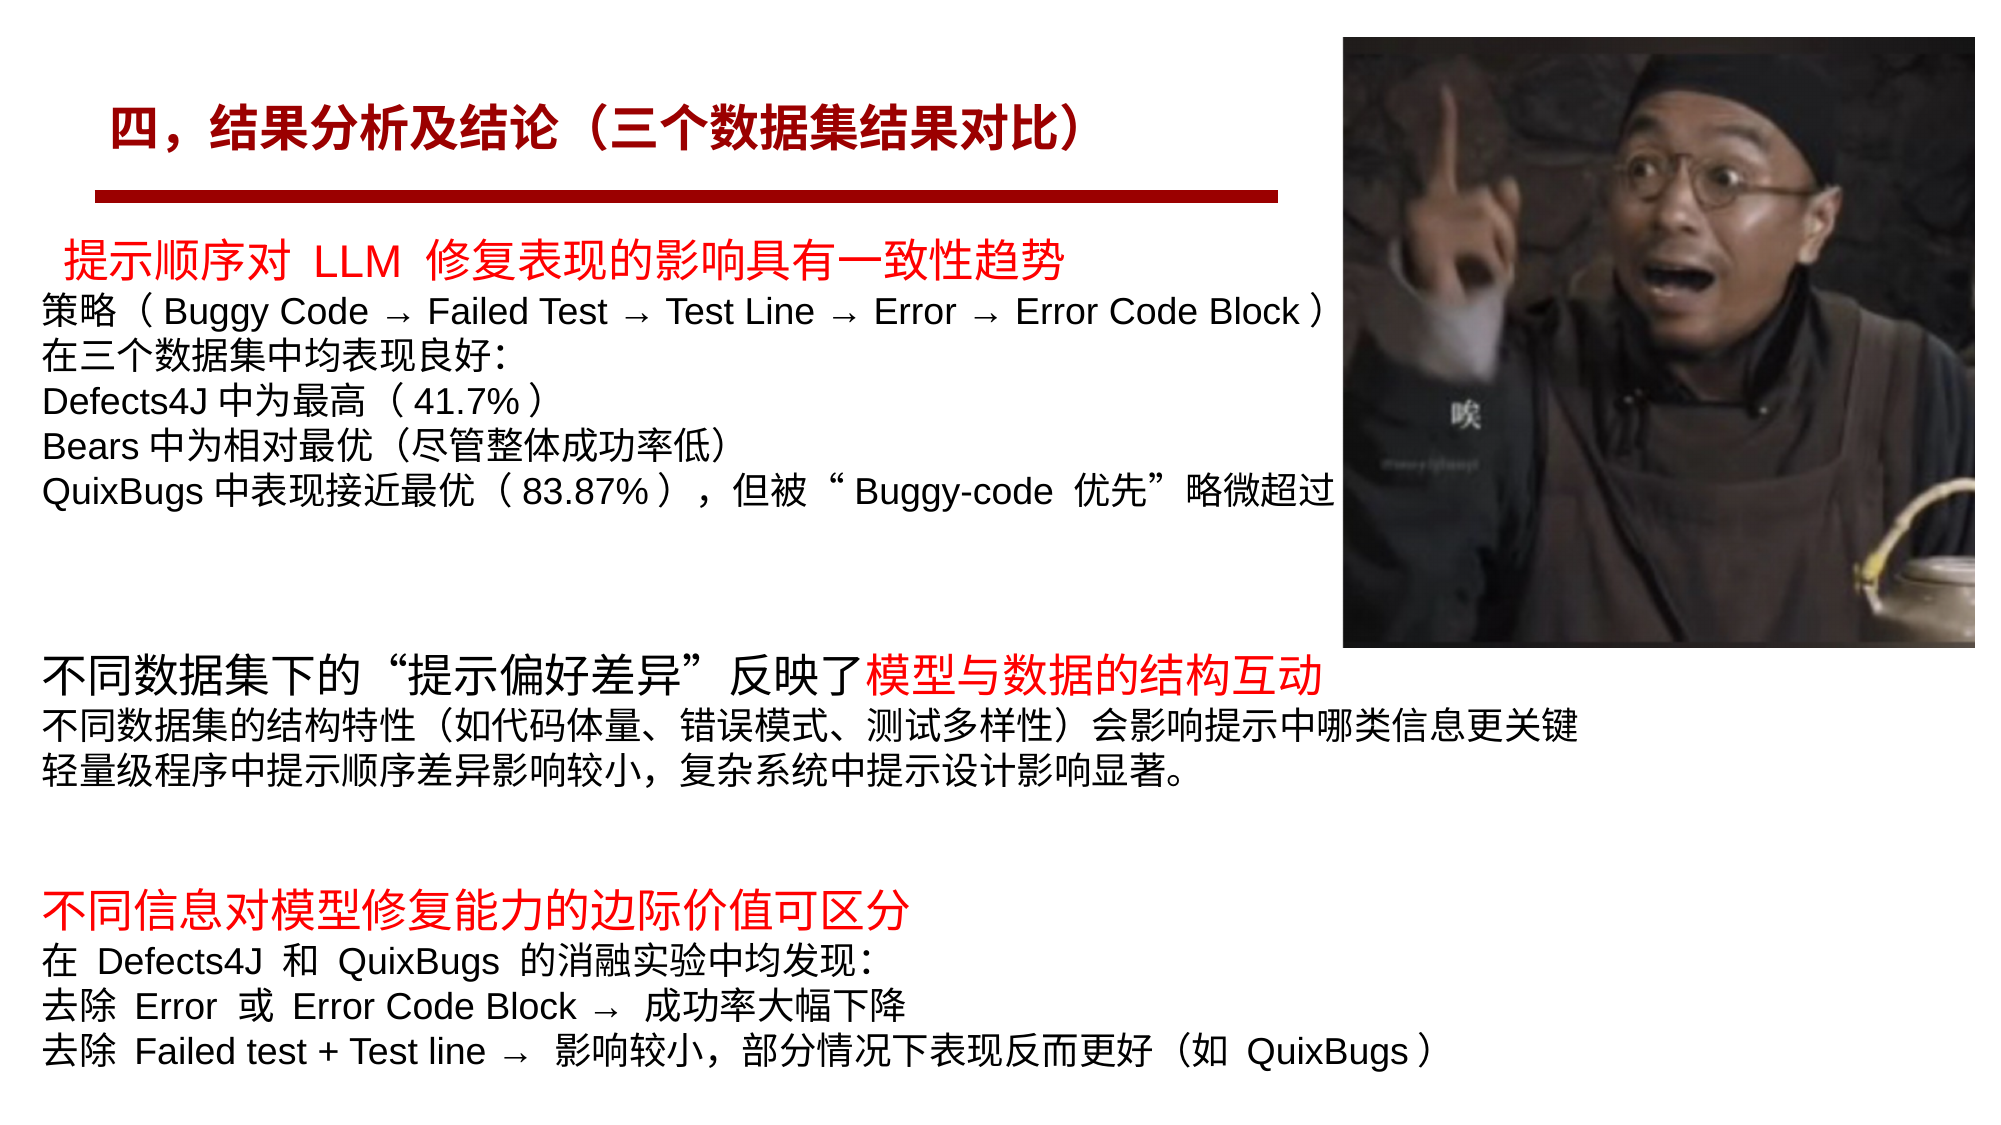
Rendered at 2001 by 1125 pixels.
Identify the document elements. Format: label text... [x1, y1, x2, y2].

text_box 四，结果分析及结论（三个数据集结果对比） [94, 88, 1341, 224]
text_box 提示顺序对 LLM 修复表现的影响具有一致性趋势 策略（Buggy Code → Failed Test → Test Line → Error → Error Code Block） 在三个数据集中均表现良好： Defects4J中为最高（41.7%） Bears中为相对最优（尽管整体成功率低） QuixBugs中表现接近最优（83.87%），但被“Buggy-code 优先”略微超过 不同数据集下的“提示偏好差异”反映了模型与数据的结构互动 不同数据集的结构特性（如代码体量、错误模式、测试多样性）会影响提示中哪类信息更关键 轻量级程序中提示顺序差异影响较小，复杂系统中提示设计影响显著。 不同信息对模型修复能力的边际价值可区分 在 Defects4J 和 QuixBugs 的消融实验中均发现： 去除 Error 或 Error Code Block → 成功率大幅下降 去除 Failed test + Test line → 影响较小，部分情况下表现反而更好（如 QuixBugs） [27, 224, 1595, 1091]
picture [1341, 37, 1975, 648]
